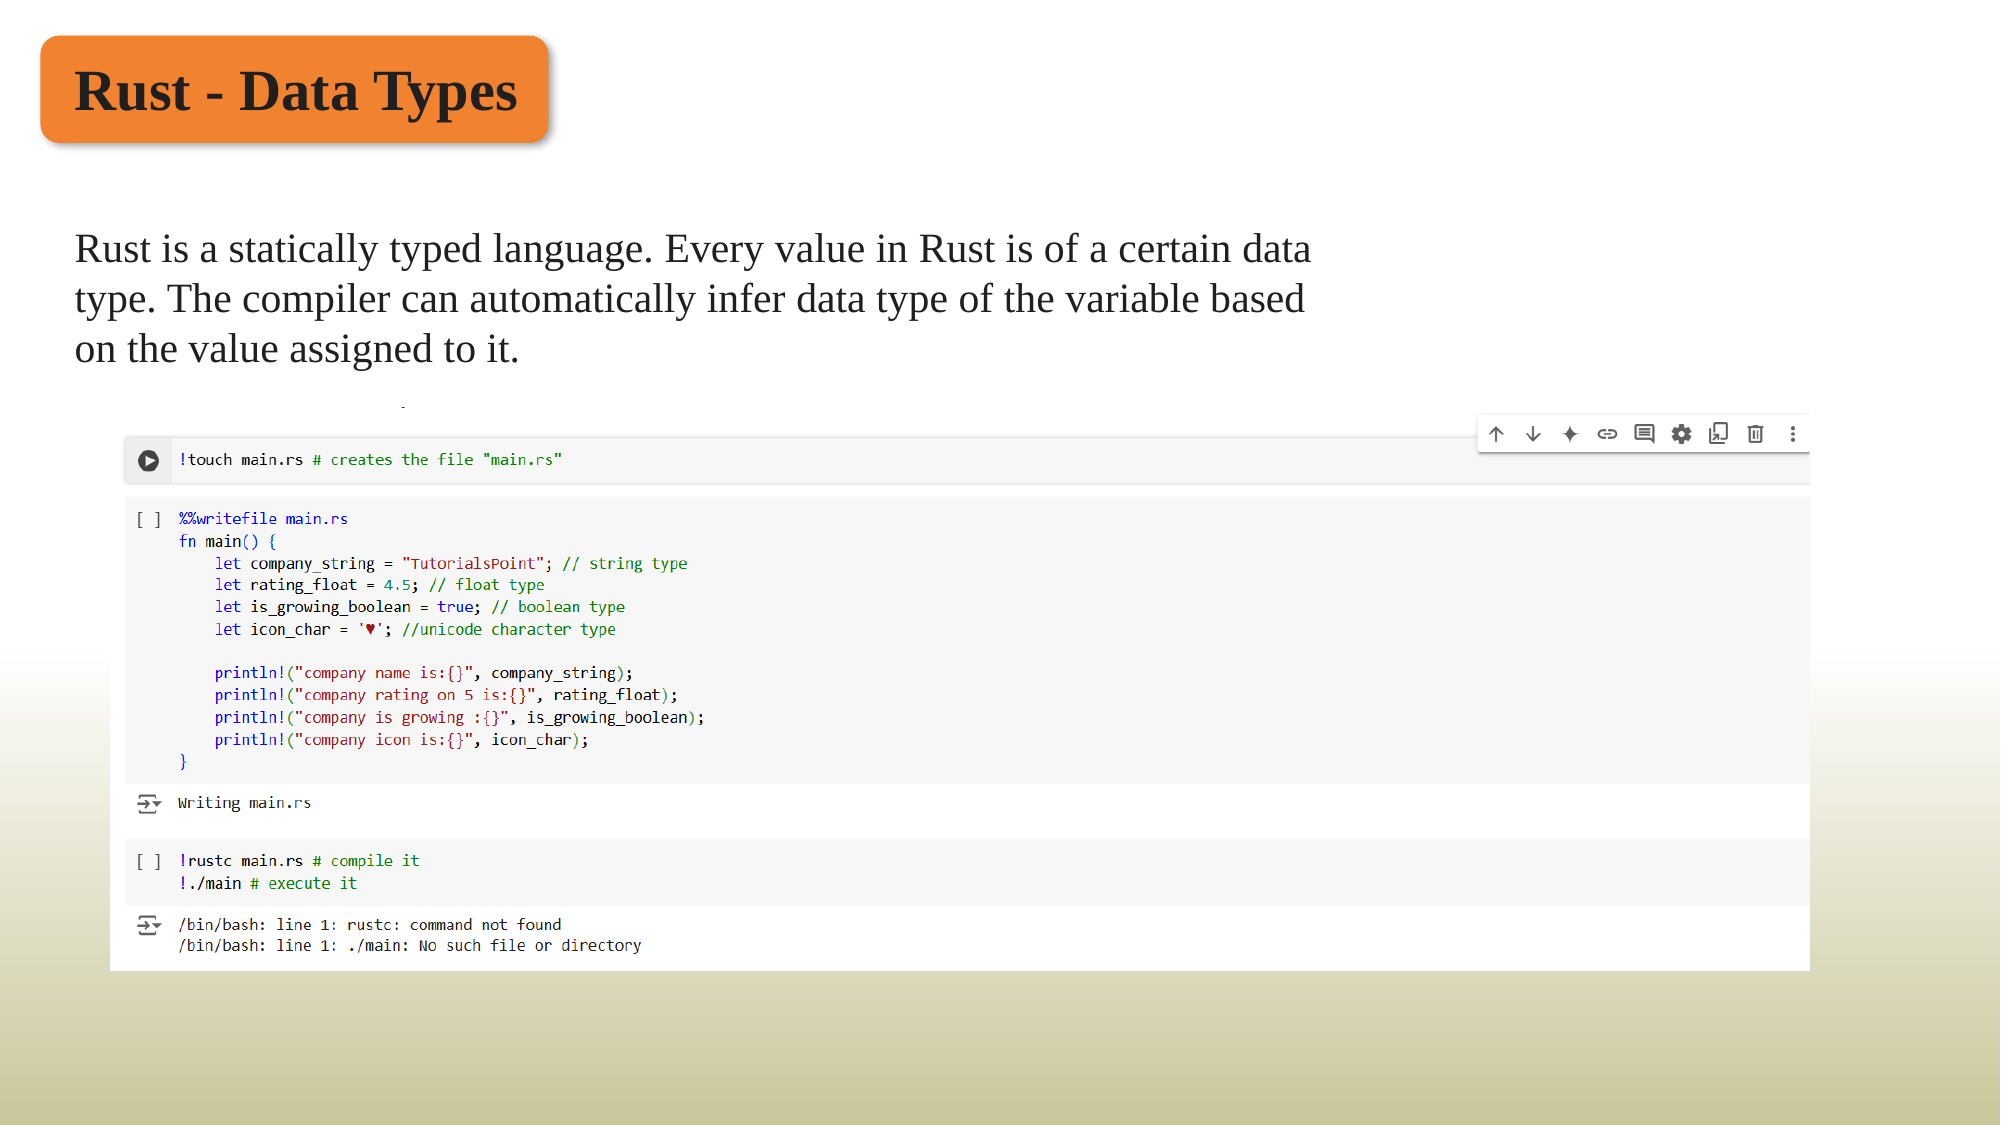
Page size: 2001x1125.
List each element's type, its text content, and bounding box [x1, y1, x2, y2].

text_box Rust - Data Types [59, 44, 608, 175]
picture [109, 407, 1810, 971]
text_box Rust is a statically typed language. Every value in Rust is of a certain data type. The compiler can automatically infer data type of the variable based on the value assigned to it. [59, 213, 1337, 433]
text_box [40, 35, 546, 144]
